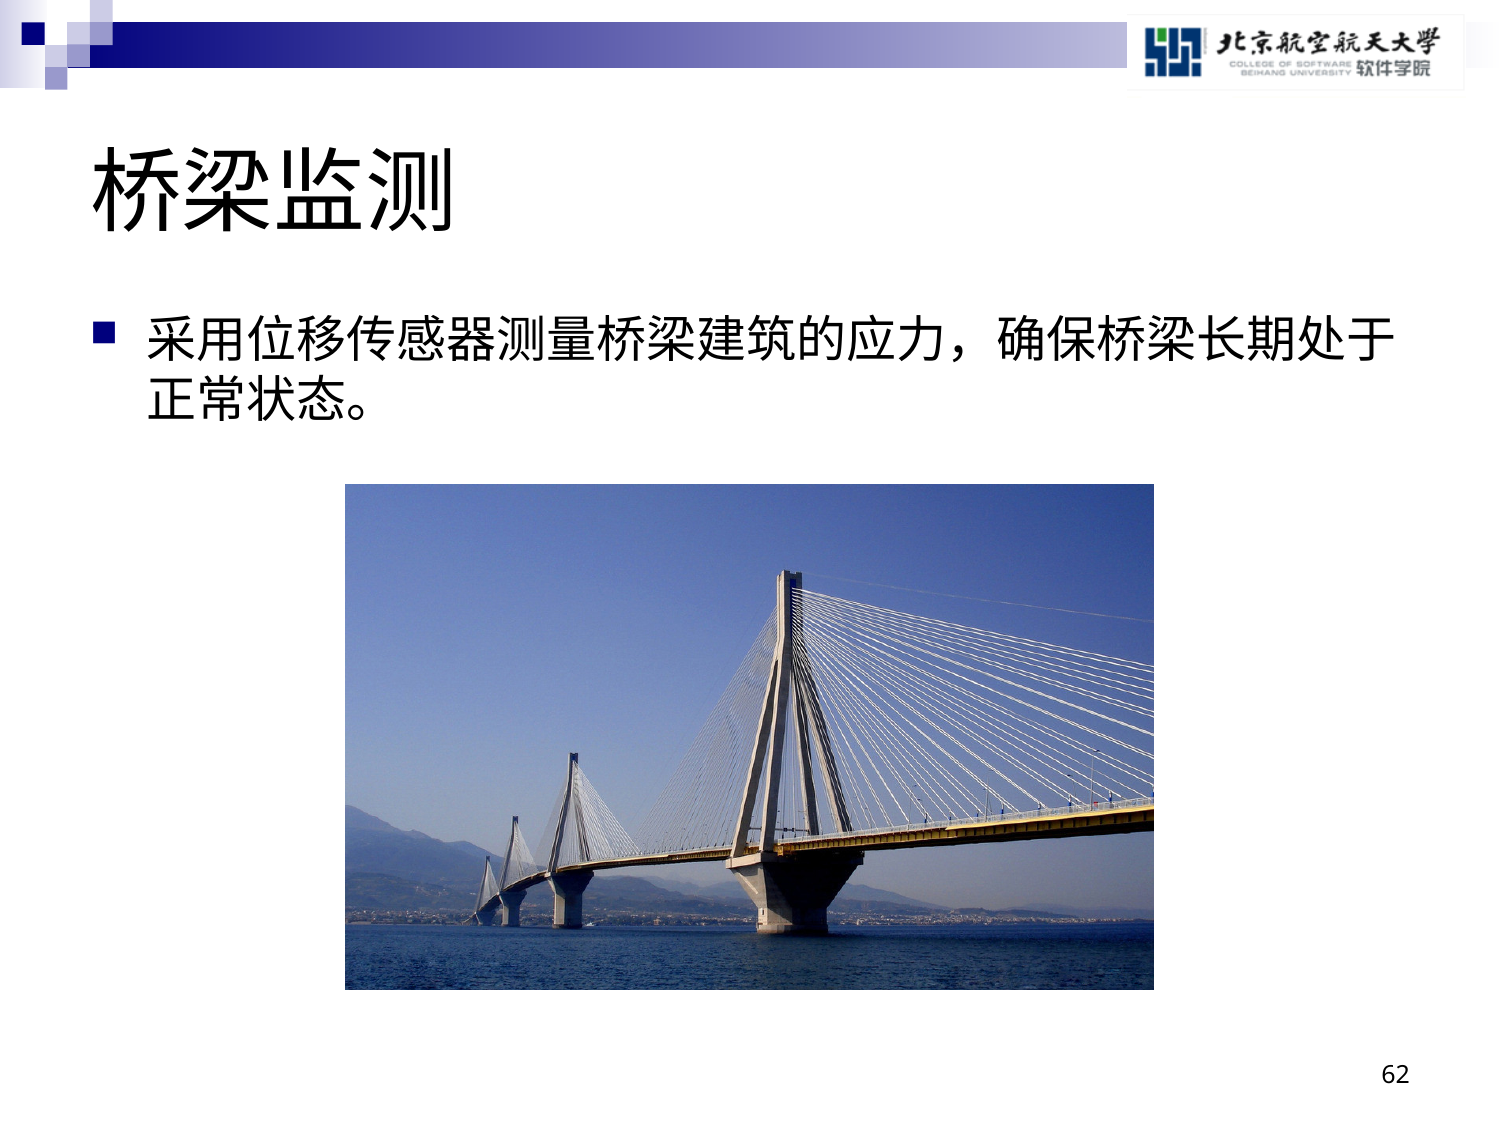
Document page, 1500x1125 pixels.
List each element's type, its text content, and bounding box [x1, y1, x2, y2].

slide_number 62 [1074, 1024, 1426, 1101]
list 采用位移传感器测量桥梁建筑的应力，确保桥梁长期处于正常状态。 [75, 299, 1425, 496]
picture [345, 484, 1155, 990]
title 桥梁监测 [75, 75, 1425, 299]
picture [1127, 14, 1466, 99]
